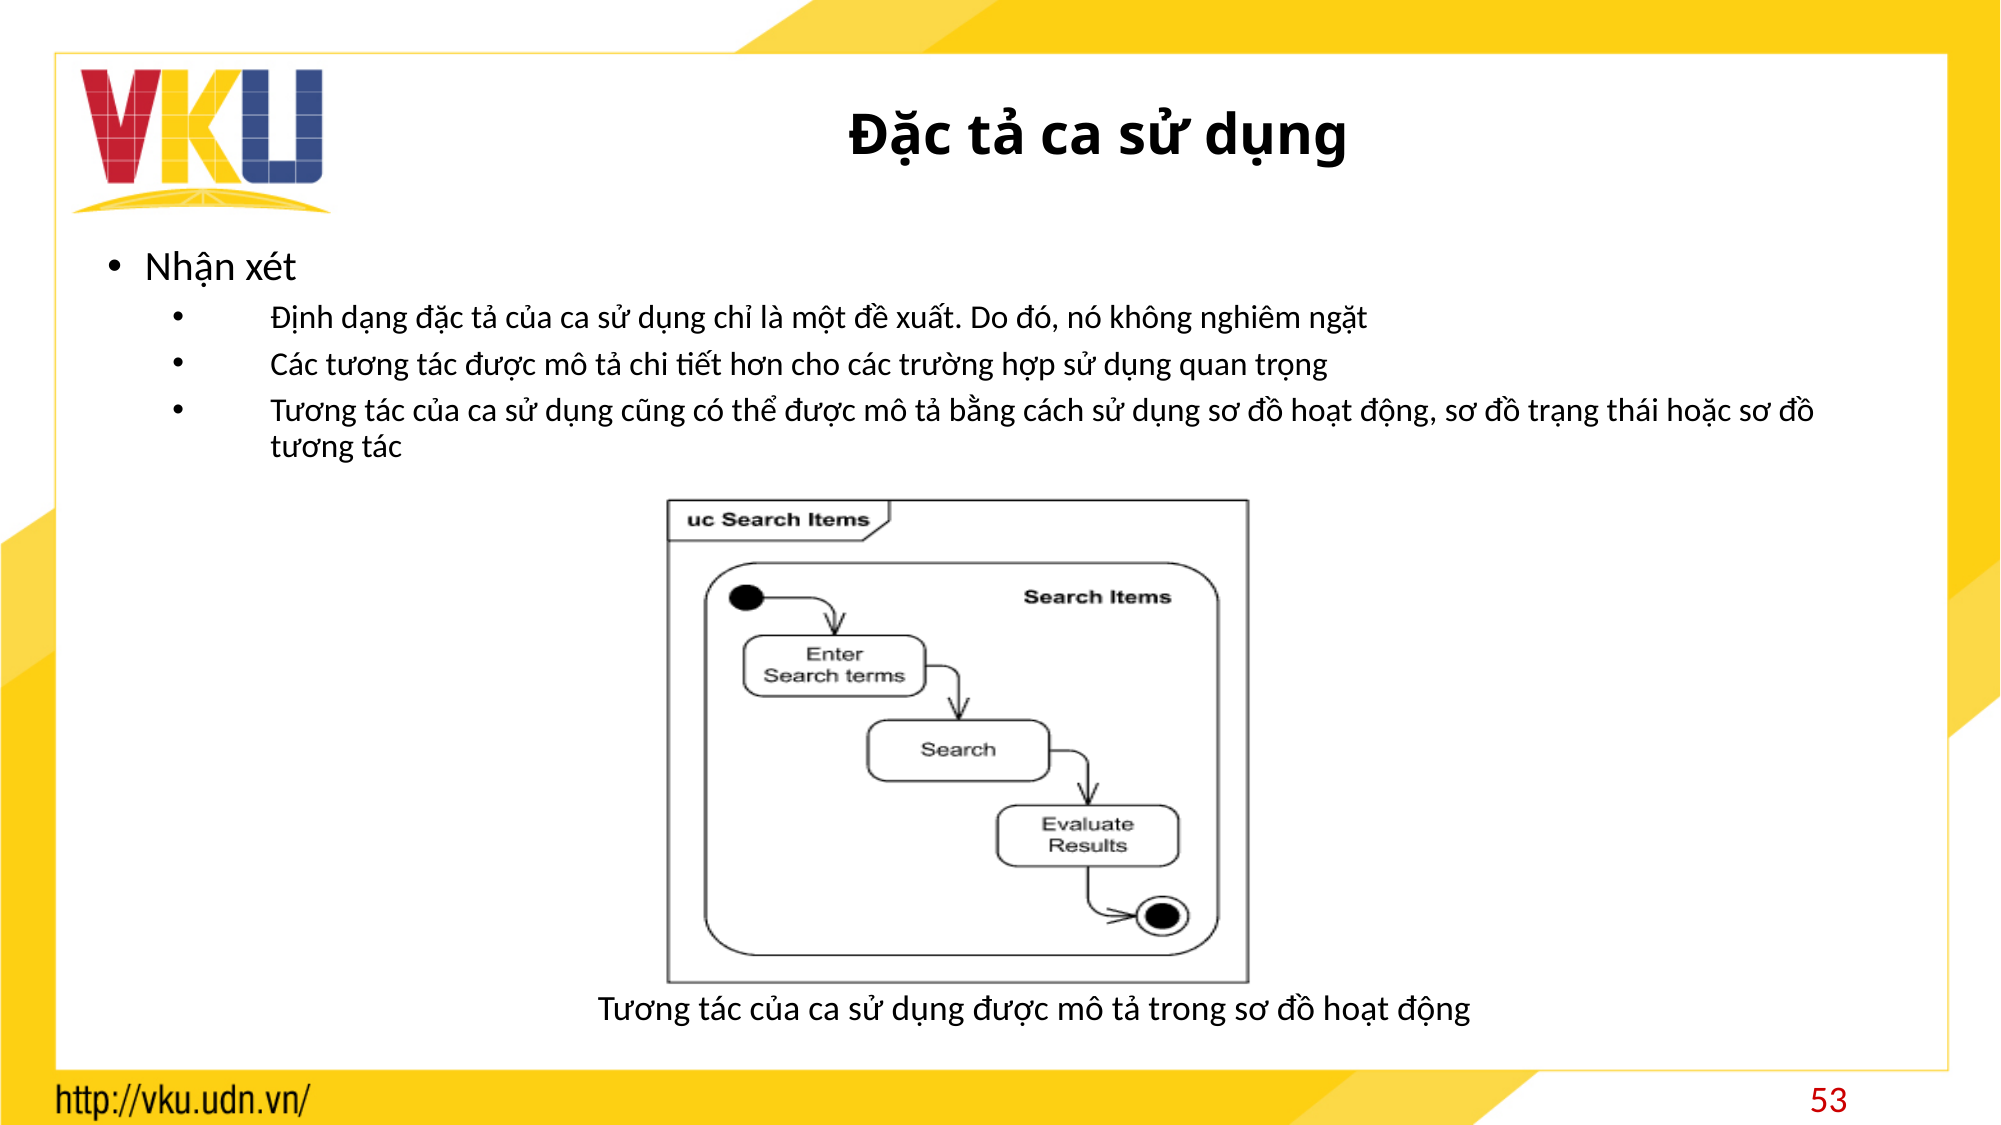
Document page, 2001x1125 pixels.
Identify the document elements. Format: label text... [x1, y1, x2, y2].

text_box Tương tác của ca sử dụng được mô tả trong sơ đồ hoạt động [590, 977, 1479, 1034]
picture [0, 0, 2001, 1125]
list Nhận xét Định dạng đặc tả của ca sử dụng chỉ là một đề xuất. Do đó, nó không nghiêm ngặt Các tương tác được mô tả chi tiết hơn cho các trường hợp sử dụng quan trọng Tương tác của ca sử dụng cũng có thể được mô tả bằng cách sử dụng sơ đồ hoạt động, sơ đồ trạng thái hoặc sơ đồ tương tác [92, 237, 1863, 1014]
slide_number 53 [1412, 1071, 1863, 1125]
title Đặc tả ca sử dụng [335, 59, 1863, 213]
